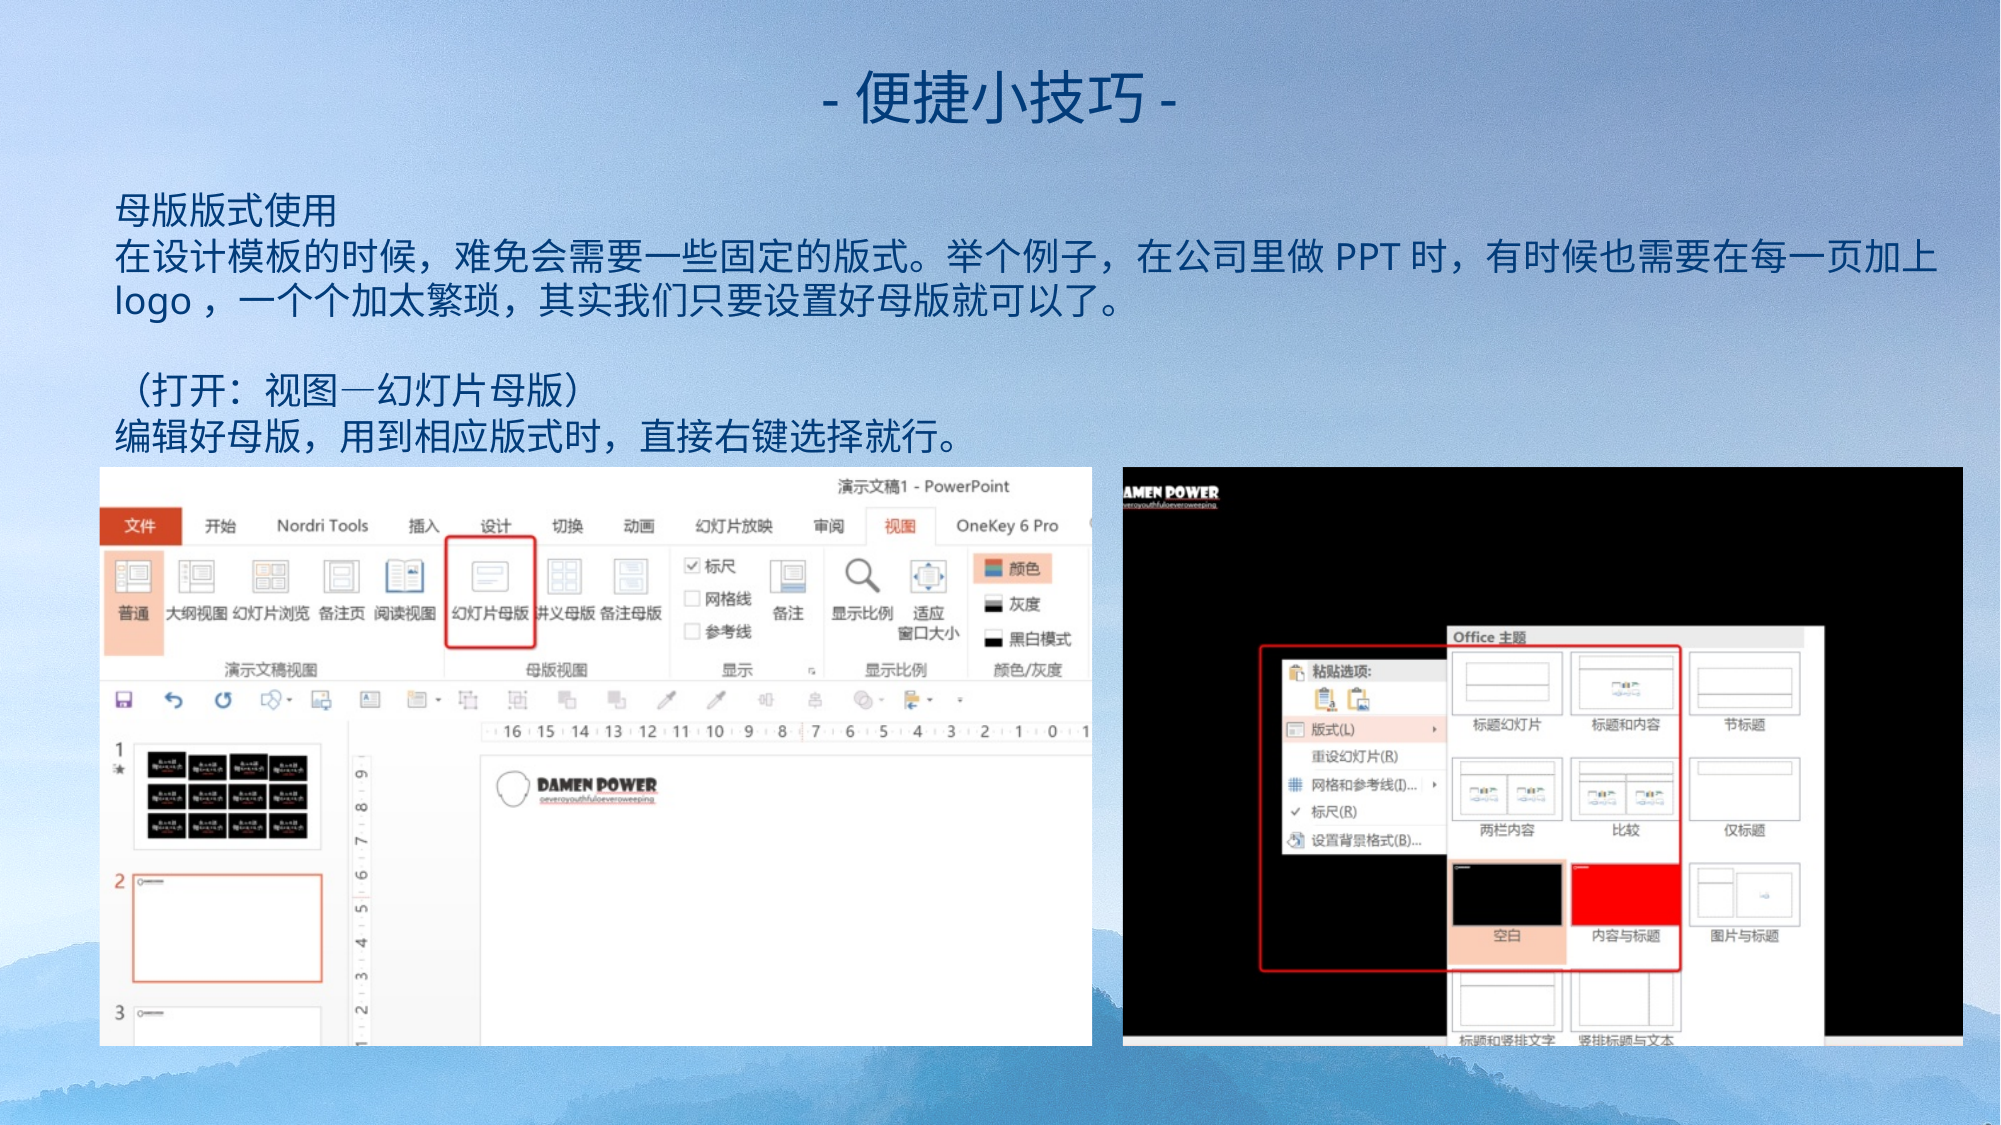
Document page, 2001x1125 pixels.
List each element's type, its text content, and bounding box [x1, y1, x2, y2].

text_box 母版版式使用 在设计模板的时候，难免会需要一些固定的版式。举个例子，在公司里做PPT时，有时候也需要在每一页加上logo，一个个加太繁琐，其实我们只要设置好母版就可以了。 （打开：视图—幻灯片母版） 编辑好母版，用到相应版式时，直接右键选择就行。 [99, 180, 1963, 465]
picture [1122, 467, 1963, 1046]
text_box -便捷小技巧- [806, 54, 1194, 179]
picture [99, 467, 1093, 1046]
